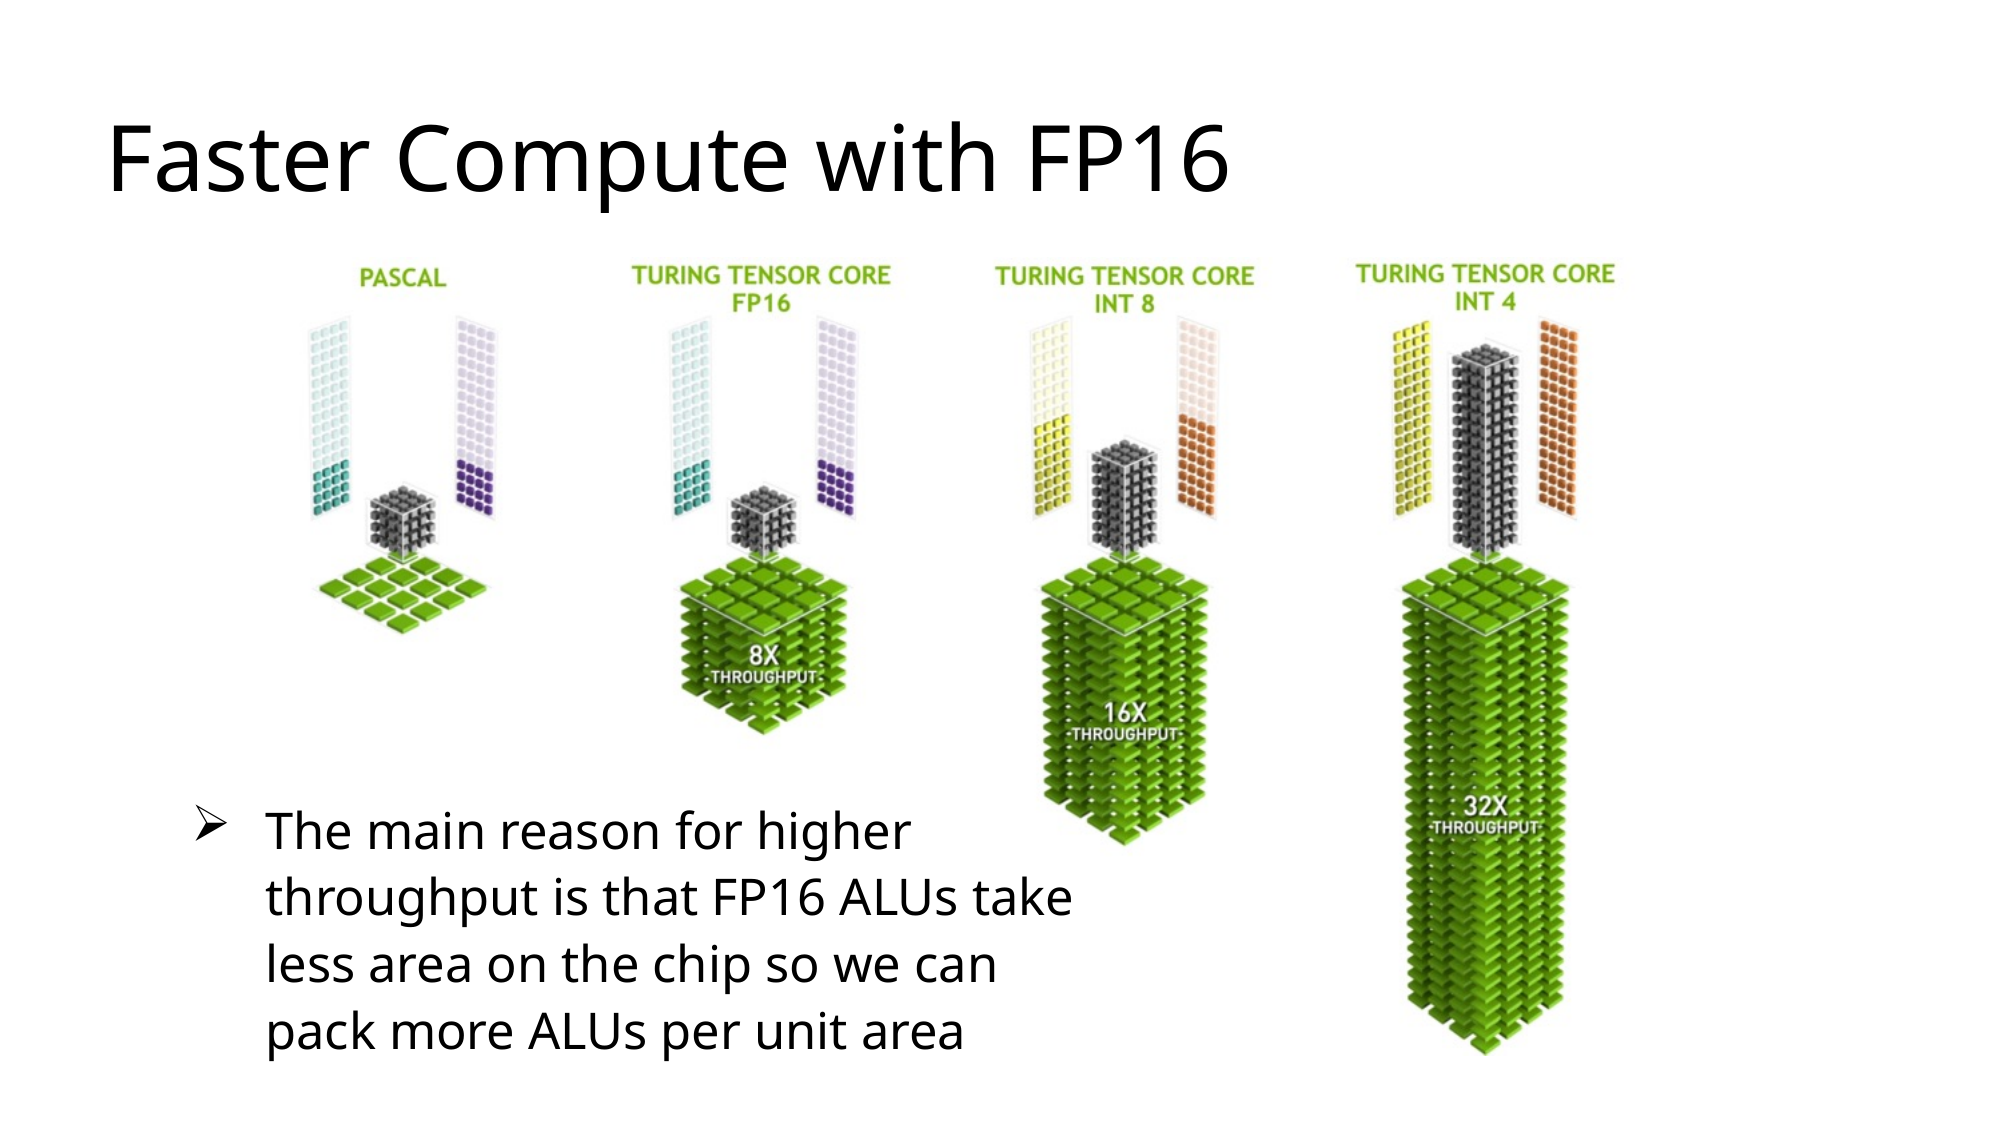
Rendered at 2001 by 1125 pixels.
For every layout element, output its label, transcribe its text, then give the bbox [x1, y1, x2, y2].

text_box The main reason for higher throughput is that FP16 ALUs take less area on the chip so we can pack more ALUs per unit area [173, 785, 1094, 1073]
title Faster Compute with FP16 [90, 52, 1863, 271]
picture [289, 257, 1664, 1056]
